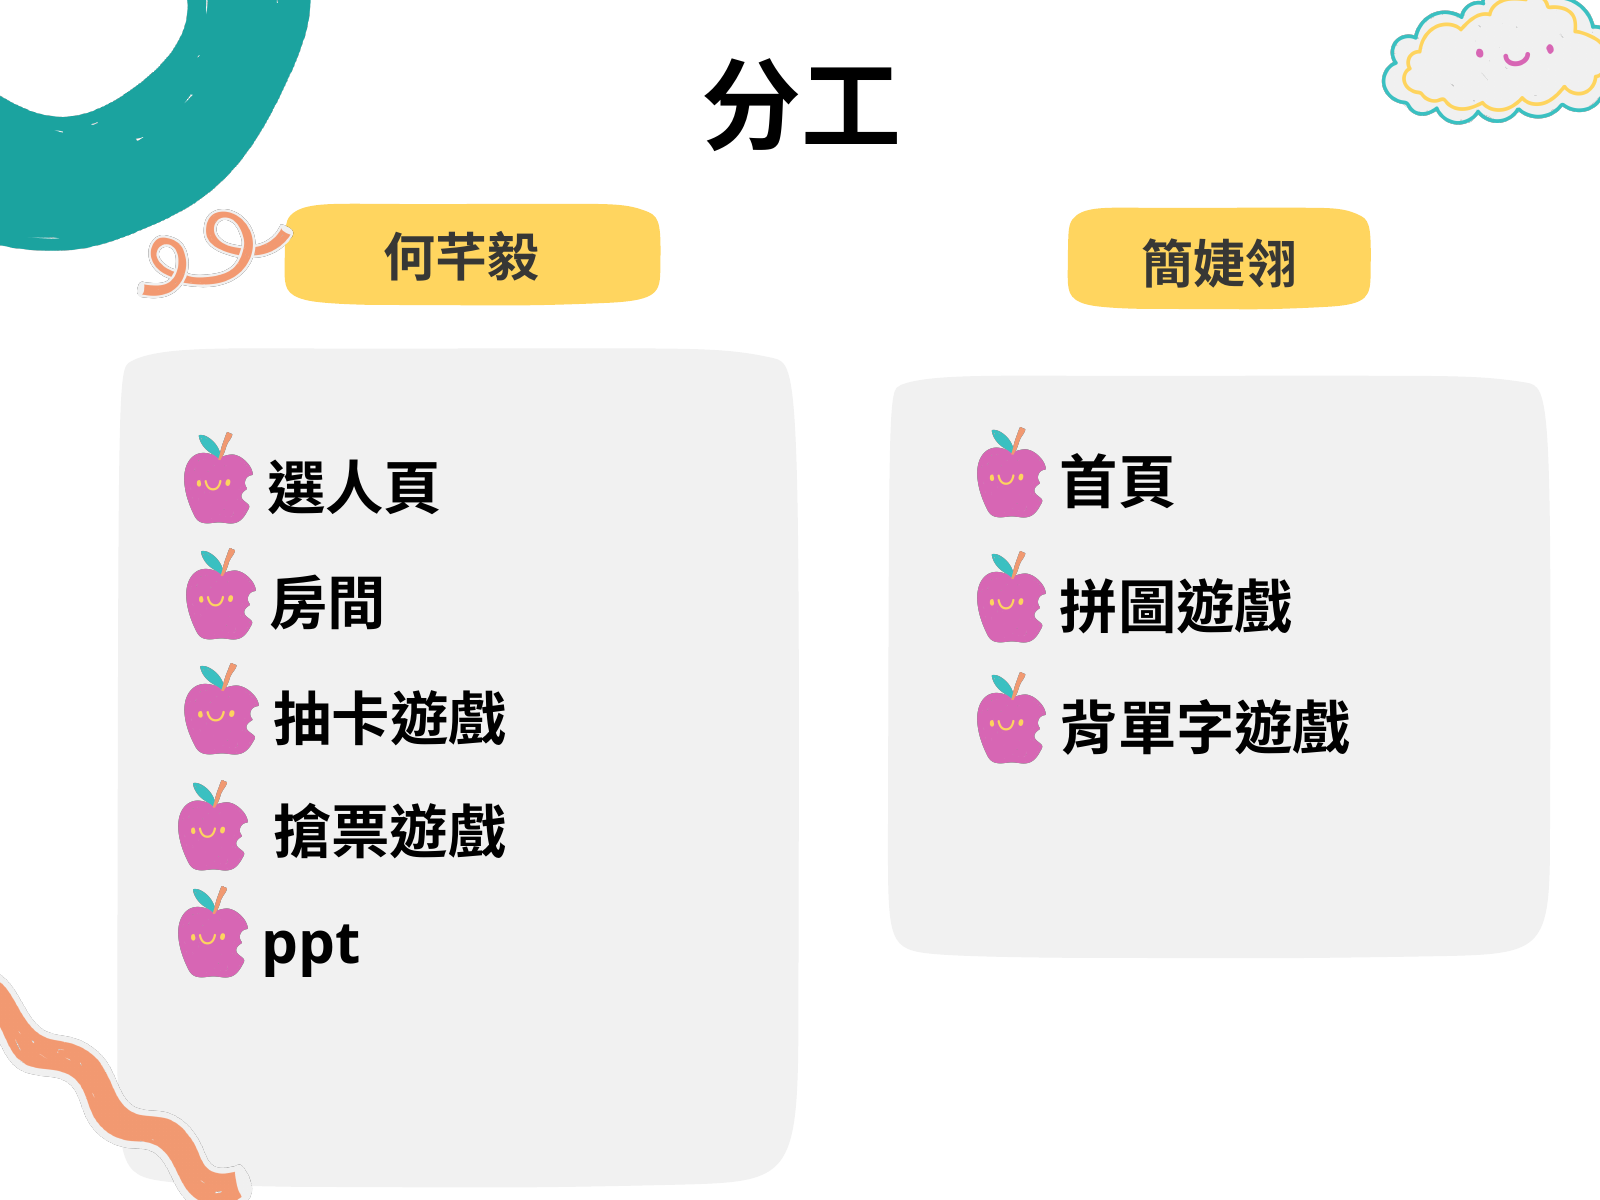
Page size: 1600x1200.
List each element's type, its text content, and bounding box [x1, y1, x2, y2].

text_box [176, 779, 562, 875]
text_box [887, 375, 1551, 959]
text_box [181, 432, 488, 530]
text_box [1067, 207, 1371, 310]
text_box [284, 203, 661, 306]
picture [1378, 0, 1600, 126]
text_box 分工 [522, 61, 1080, 163]
picture [0, 907, 257, 1200]
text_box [117, 347, 800, 1188]
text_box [181, 663, 594, 761]
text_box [184, 548, 491, 646]
picture [0, 0, 400, 352]
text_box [974, 551, 1438, 649]
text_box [176, 886, 483, 984]
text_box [974, 426, 1281, 524]
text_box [974, 672, 1438, 770]
